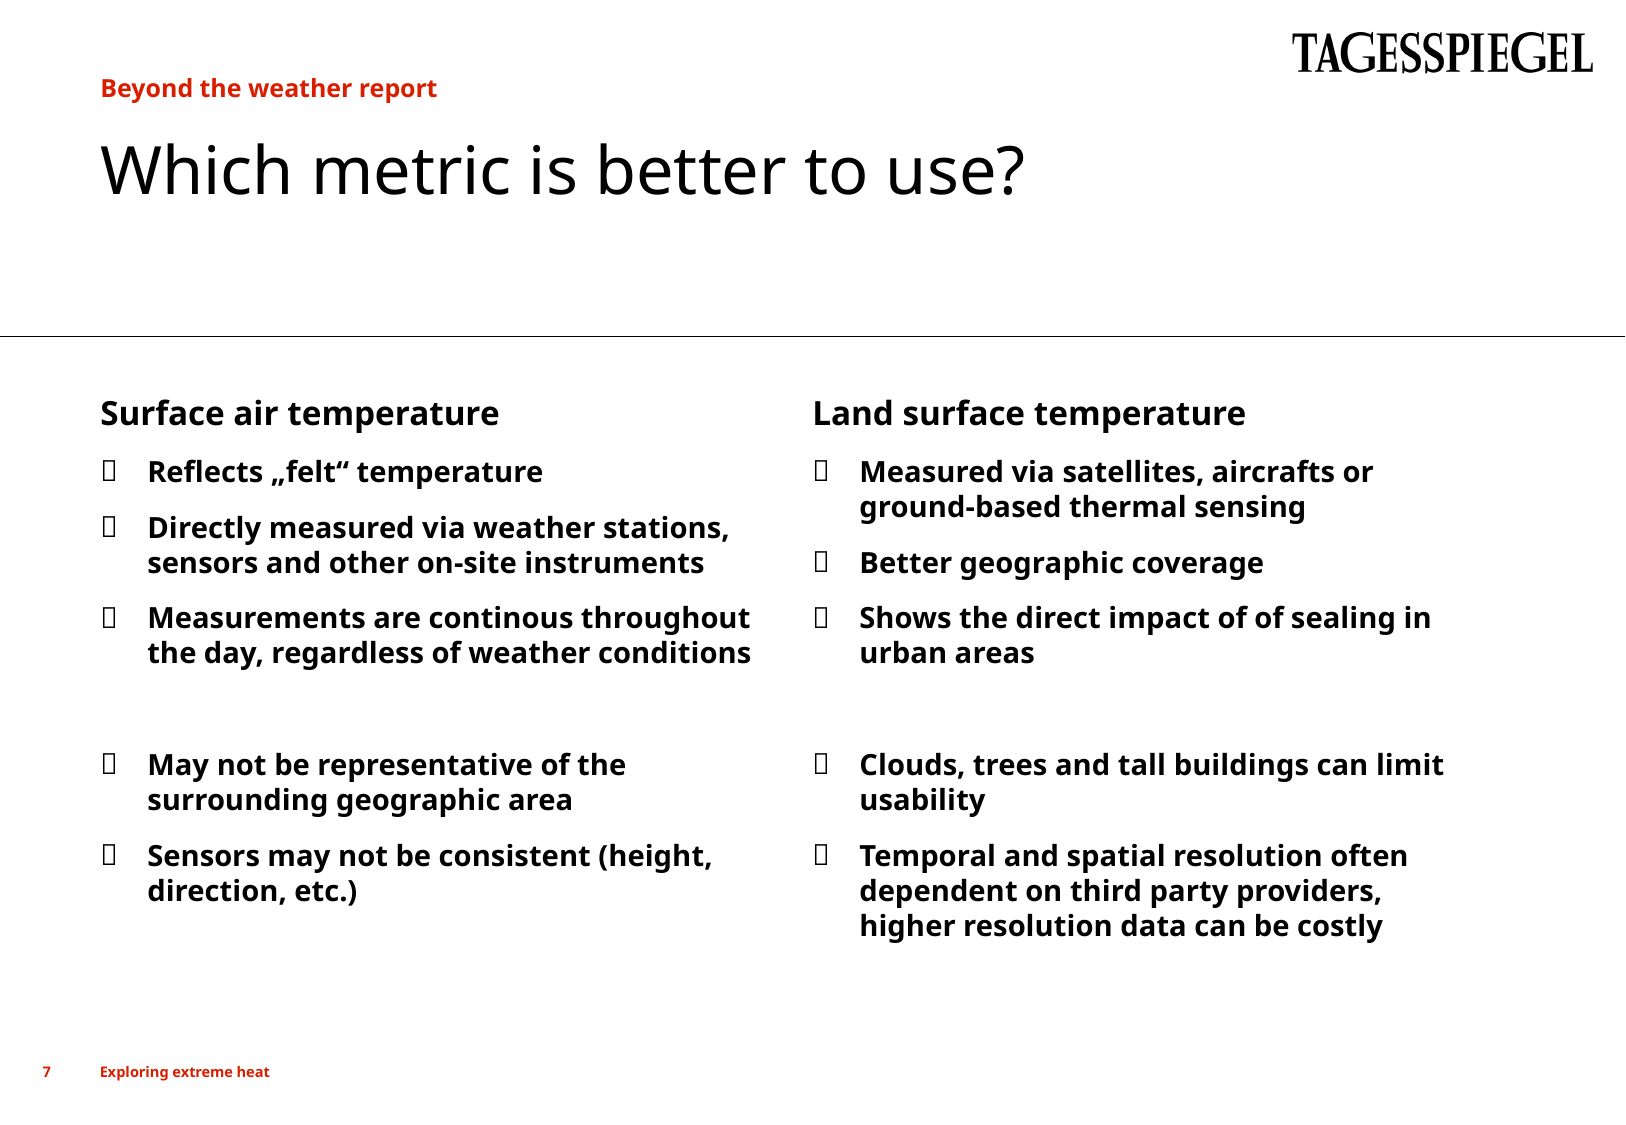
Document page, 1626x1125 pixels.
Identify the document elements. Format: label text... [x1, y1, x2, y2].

picture [1276, 22, 1609, 83]
slide_number 7 [42, 1052, 81, 1083]
text_box Land surface temperature Measured via satellites, aircrafts or ground-based thermal sensing Better geographic coverage Shows the direct impact of of sealing in urban areas Clouds, trees and tall buildings can limit usability Temporal and spatial resolution often dependent on third party providers, higher resolution data can be costly [812, 392, 1450, 1018]
footer Exploring extreme heat [99, 1052, 337, 1083]
list Surface air temperature Reflects „felt“ temperature Directly measured via weather stations, sensors and other on-site instruments Measurements are continous throughout the day, regardless of weather conditions May not be representative of the surrounding geographic area Sensors may not be consistent (height, direction, etc.) [100, 392, 761, 1018]
title Which metric is better to use? [100, 127, 1093, 275]
subtitle Beyond the weather report [100, 78, 1093, 103]
